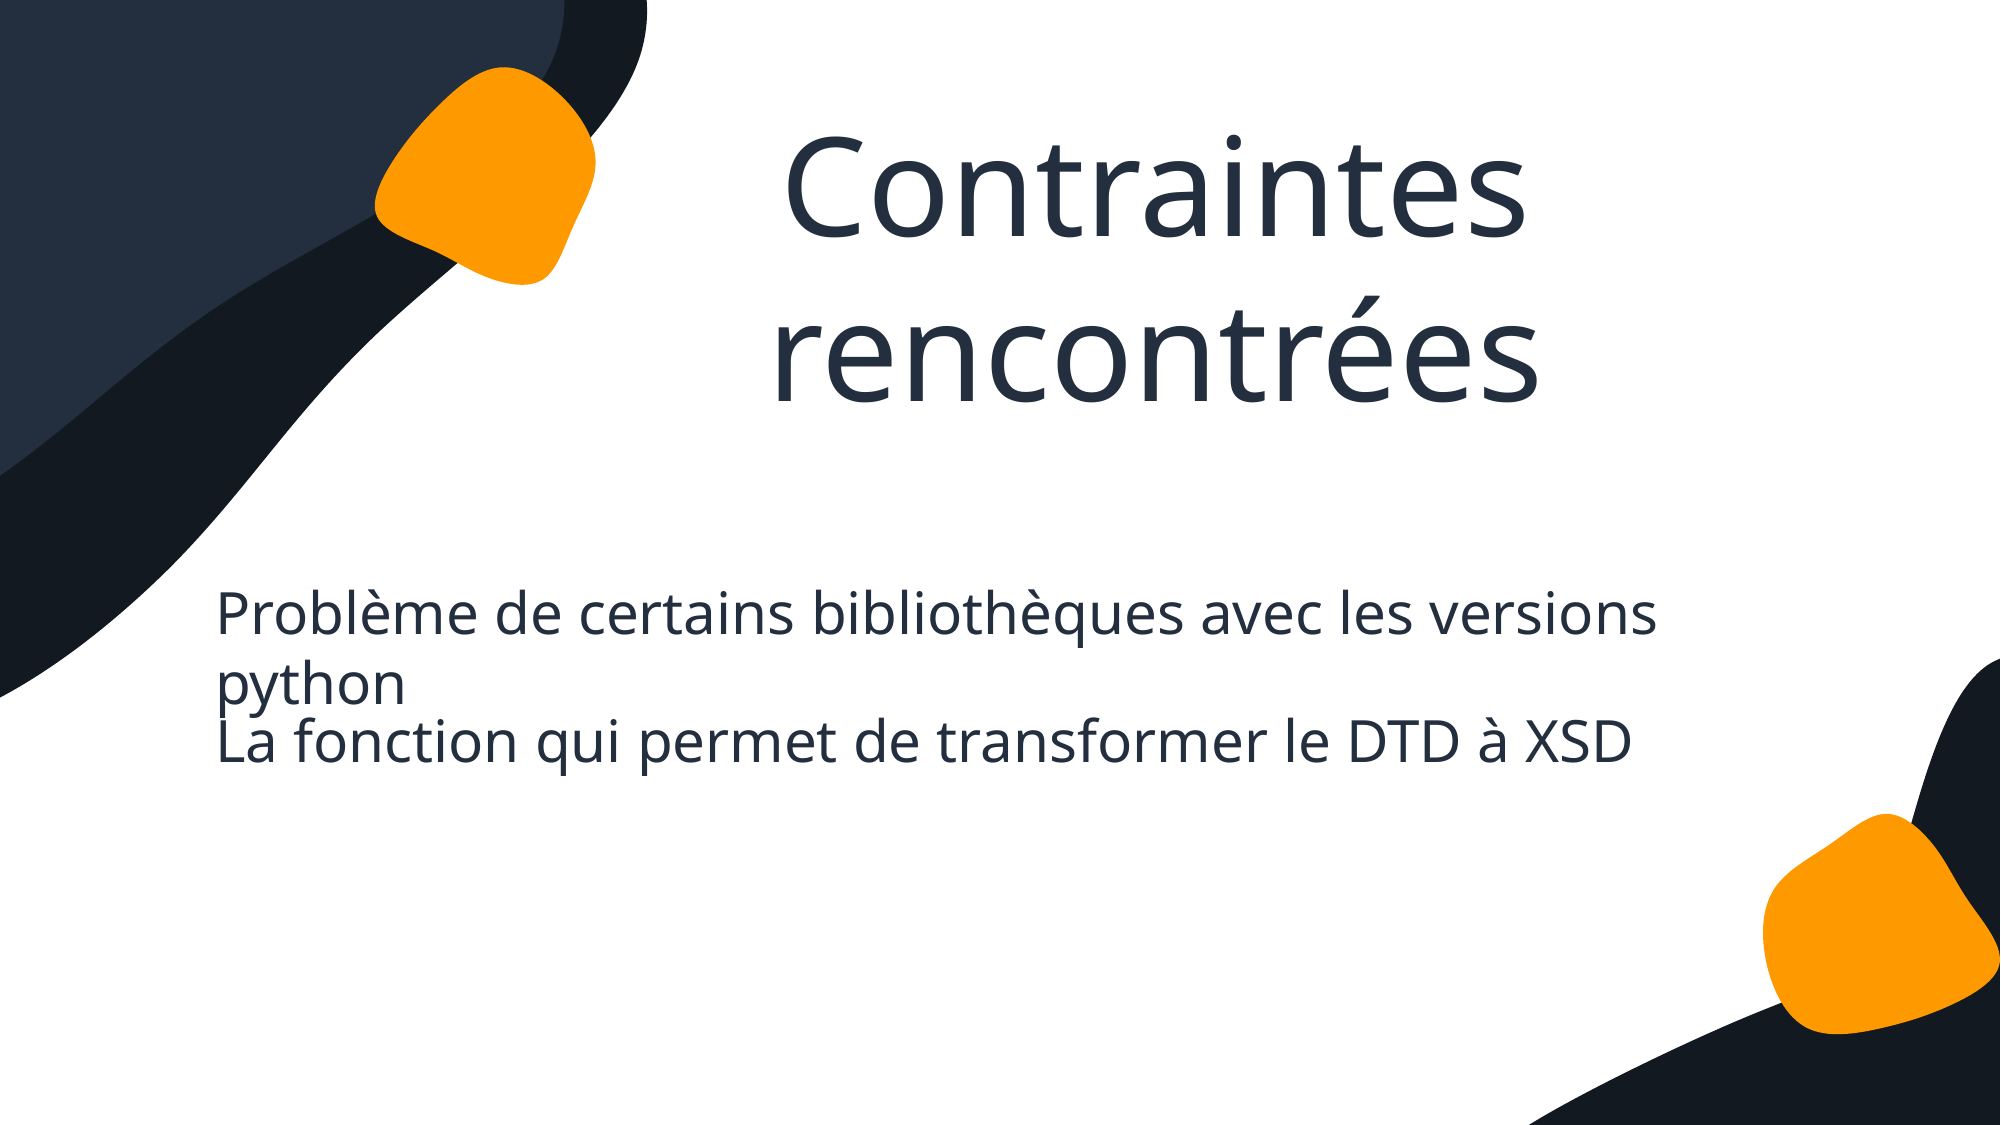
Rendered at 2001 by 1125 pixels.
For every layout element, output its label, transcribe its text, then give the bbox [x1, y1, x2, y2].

text_box La fonction qui permet de transformer le DTD à XSD [604, 697, 1856, 782]
text_box Contraintes rencontrées [753, 92, 1558, 437]
text_box Problème de certains bibliothèques avec les versions python [604, 568, 1856, 697]
text_box [1526, 966, 2000, 1125]
text_box [1763, 813, 2000, 1035]
text_box [1910, 657, 2000, 951]
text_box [0, 0, 604, 789]
